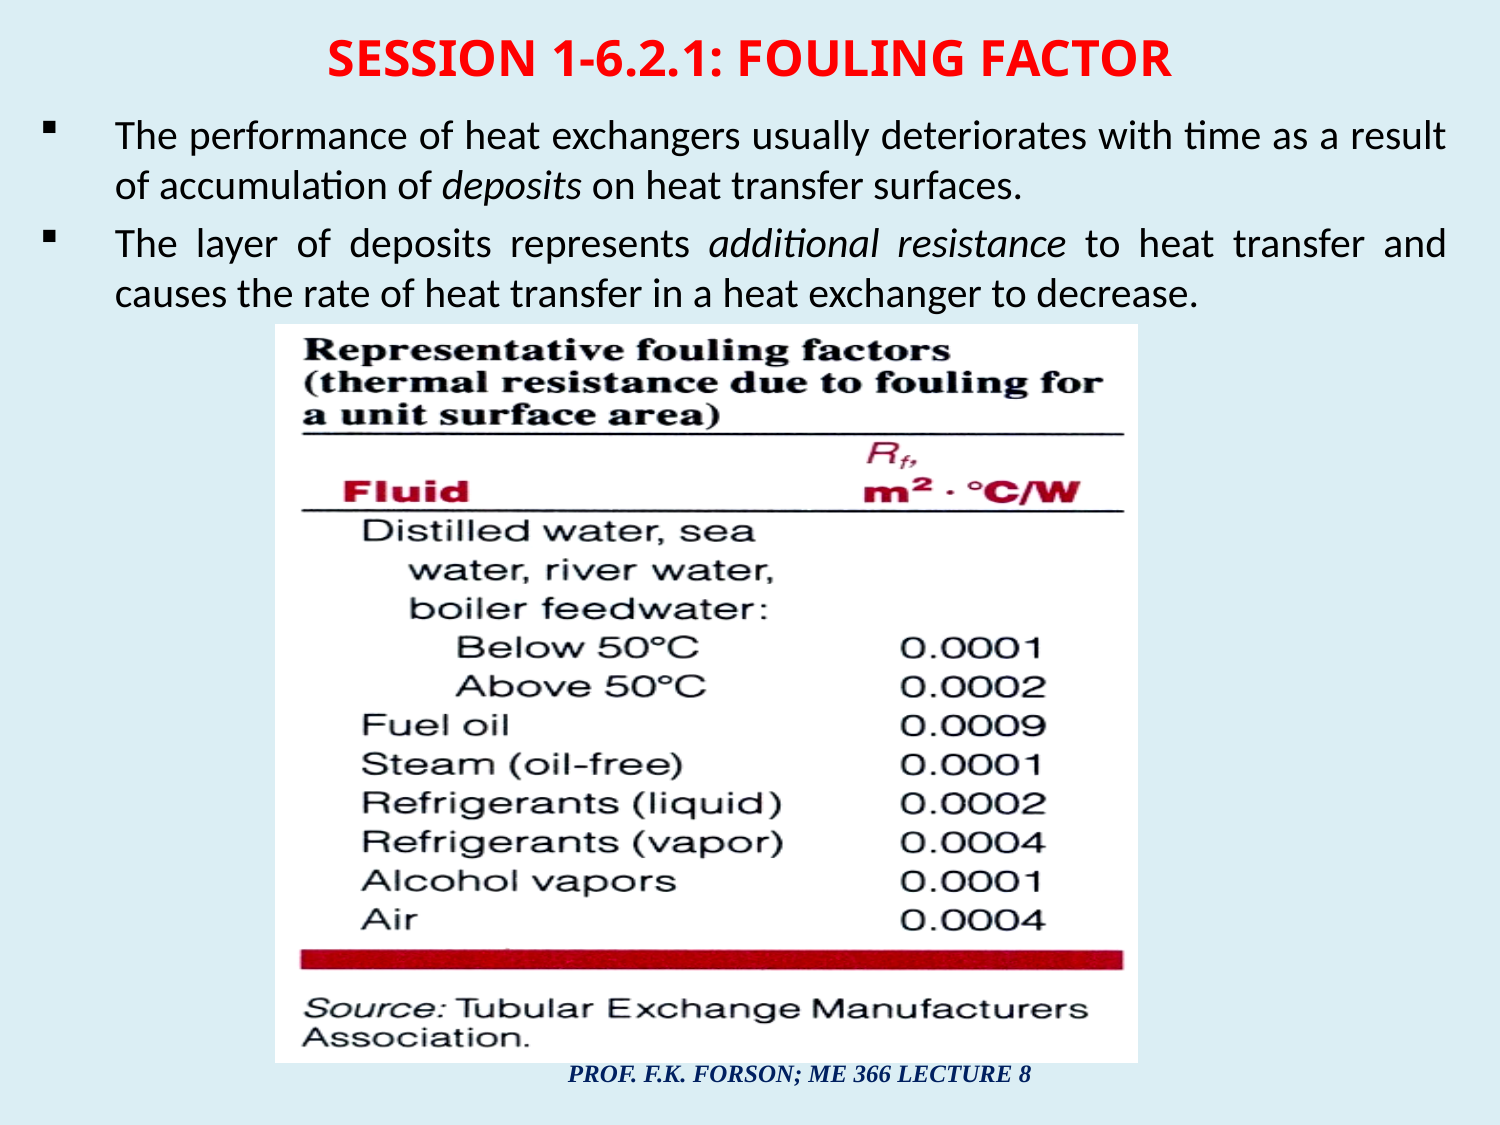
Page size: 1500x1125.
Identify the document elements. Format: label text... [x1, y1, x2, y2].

title SESSION 1-6.2.1: FOULING FACTOR [112, 12, 1388, 99]
subtitle The performance of heat exchangers usually deteriorates with time as a result of accumulation of deposits on heat transfer surfaces. The layer of deposits represents additional resistance to heat transfer and causes the rate of heat transfer in a heat exchanger to decrease. [24, 99, 1463, 1100]
picture [274, 324, 1138, 1063]
footer PROF. F.K. FORSON; ME 366 LECTURE 8 [512, 1071, 1088, 1103]
